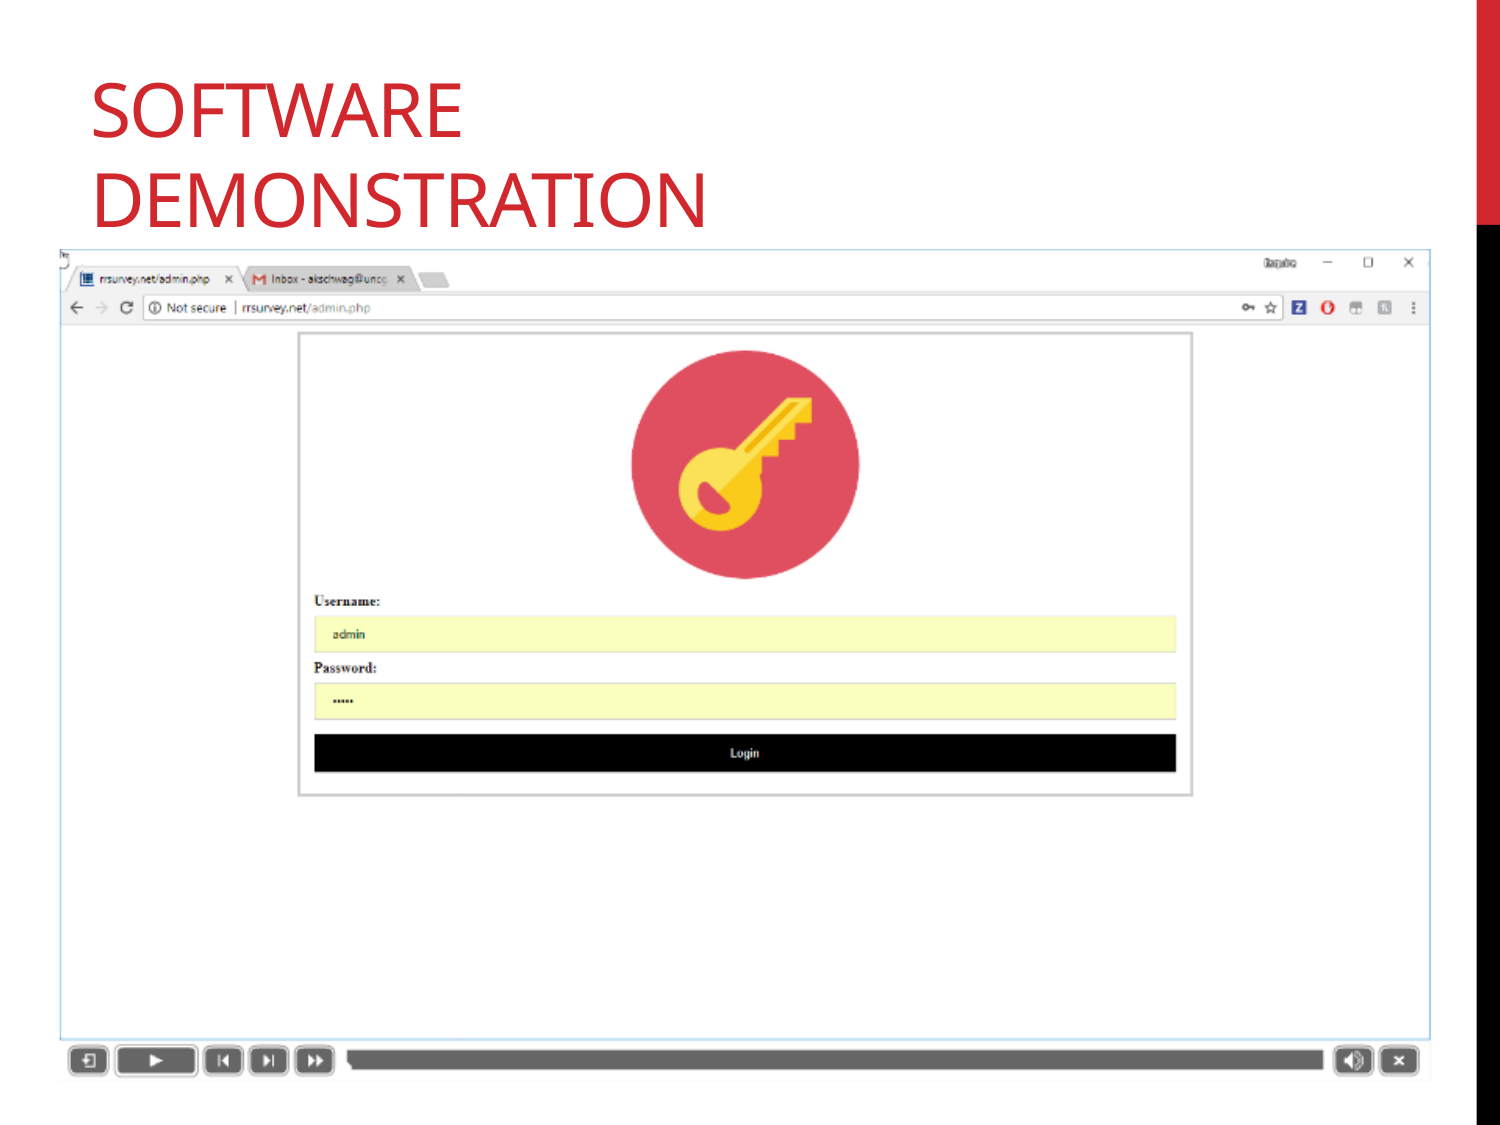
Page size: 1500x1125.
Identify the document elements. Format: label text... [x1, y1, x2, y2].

picture [24, 249, 1467, 1082]
title Software Demonstration [75, 25, 1025, 249]
